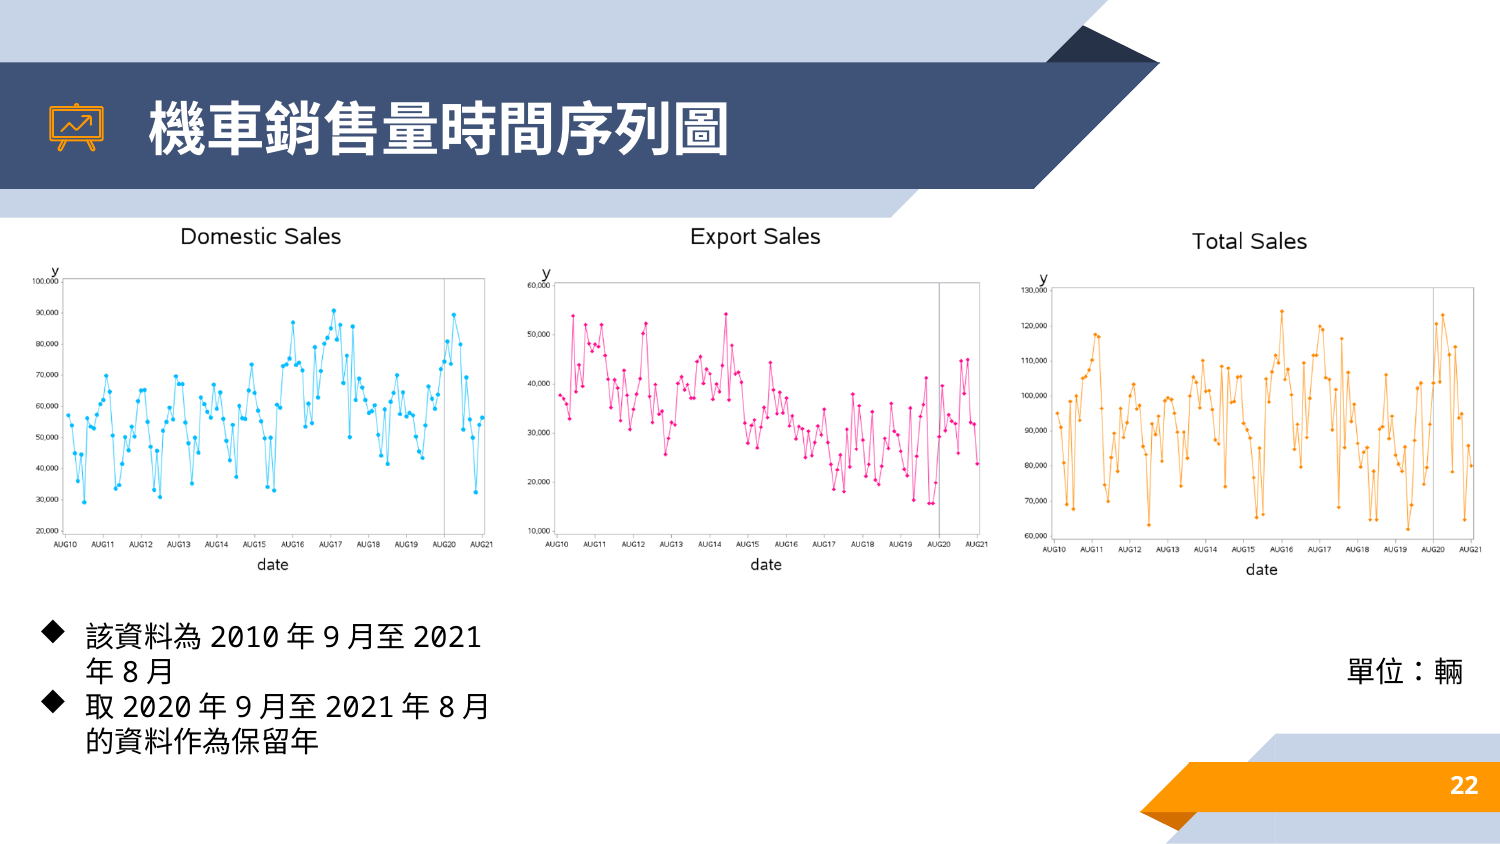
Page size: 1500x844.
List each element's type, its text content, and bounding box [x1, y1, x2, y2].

picture [1013, 227, 1486, 583]
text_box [50, 103, 103, 151]
text_box 單位：輛 [1331, 646, 1486, 696]
slide_number 22 [1249, 760, 1494, 813]
picture [518, 222, 992, 578]
title 機車銷售量時間序列圖 [133, 64, 1035, 190]
text_box 該資料為2010年9月至2021年8月 取2020年9月至2021年8月的資料作為保留年 [23, 610, 519, 844]
picture [23, 222, 497, 578]
